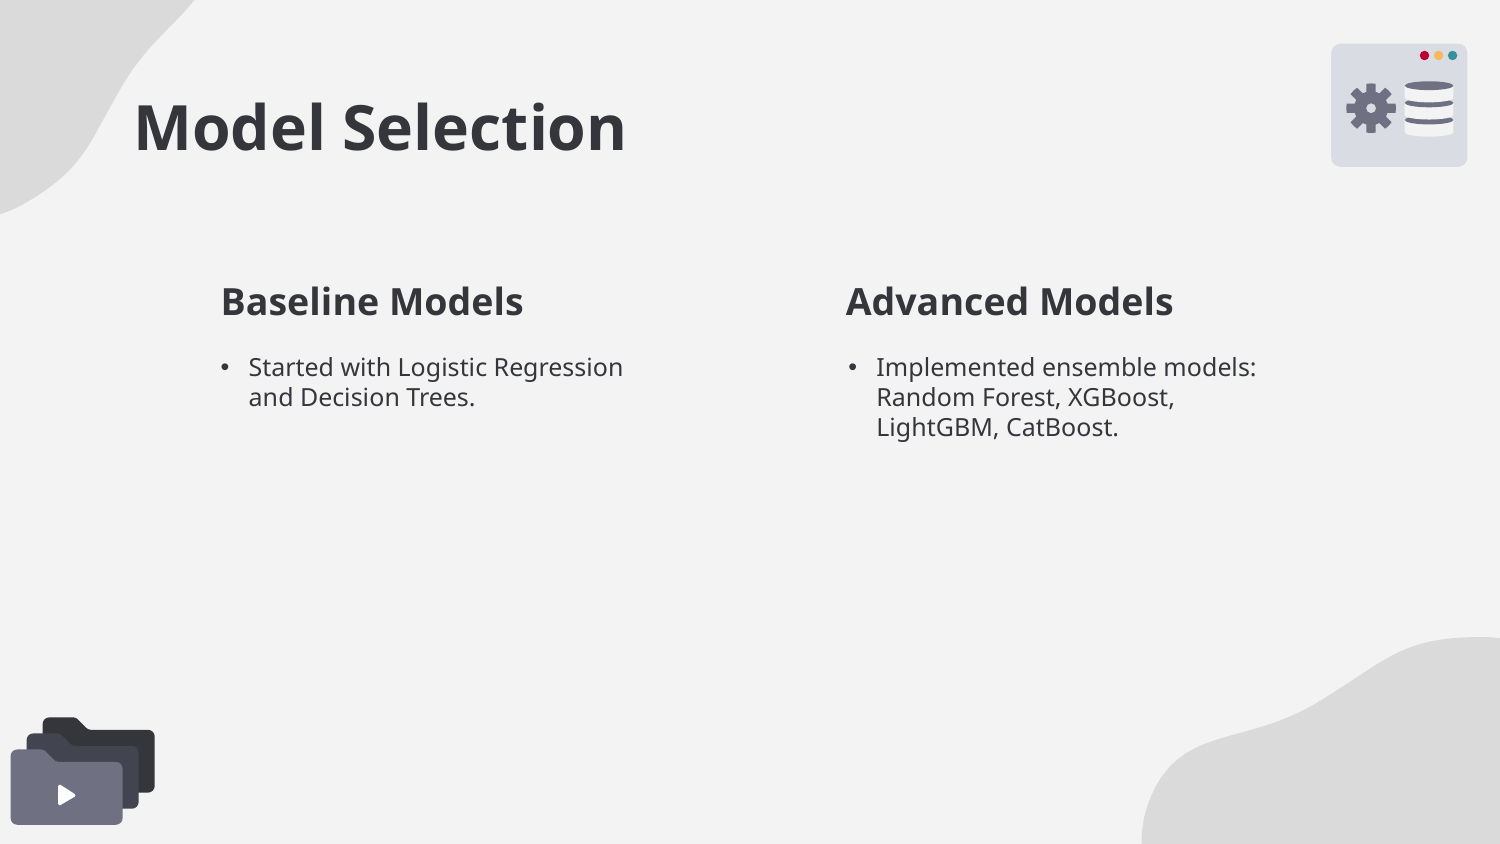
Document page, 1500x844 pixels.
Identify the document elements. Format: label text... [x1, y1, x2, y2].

subtitle Advanced Models [805, 223, 1267, 339]
subtitle Baseline Models [205, 223, 667, 339]
subtitle Started with Logistic Regression and Decision Trees. [205, 339, 667, 508]
subtitle Implemented ensemble models: Random Forest, XGBoost, LightGBM, CatBoost. [833, 336, 1295, 508]
title Model Selection [118, 72, 1382, 167]
